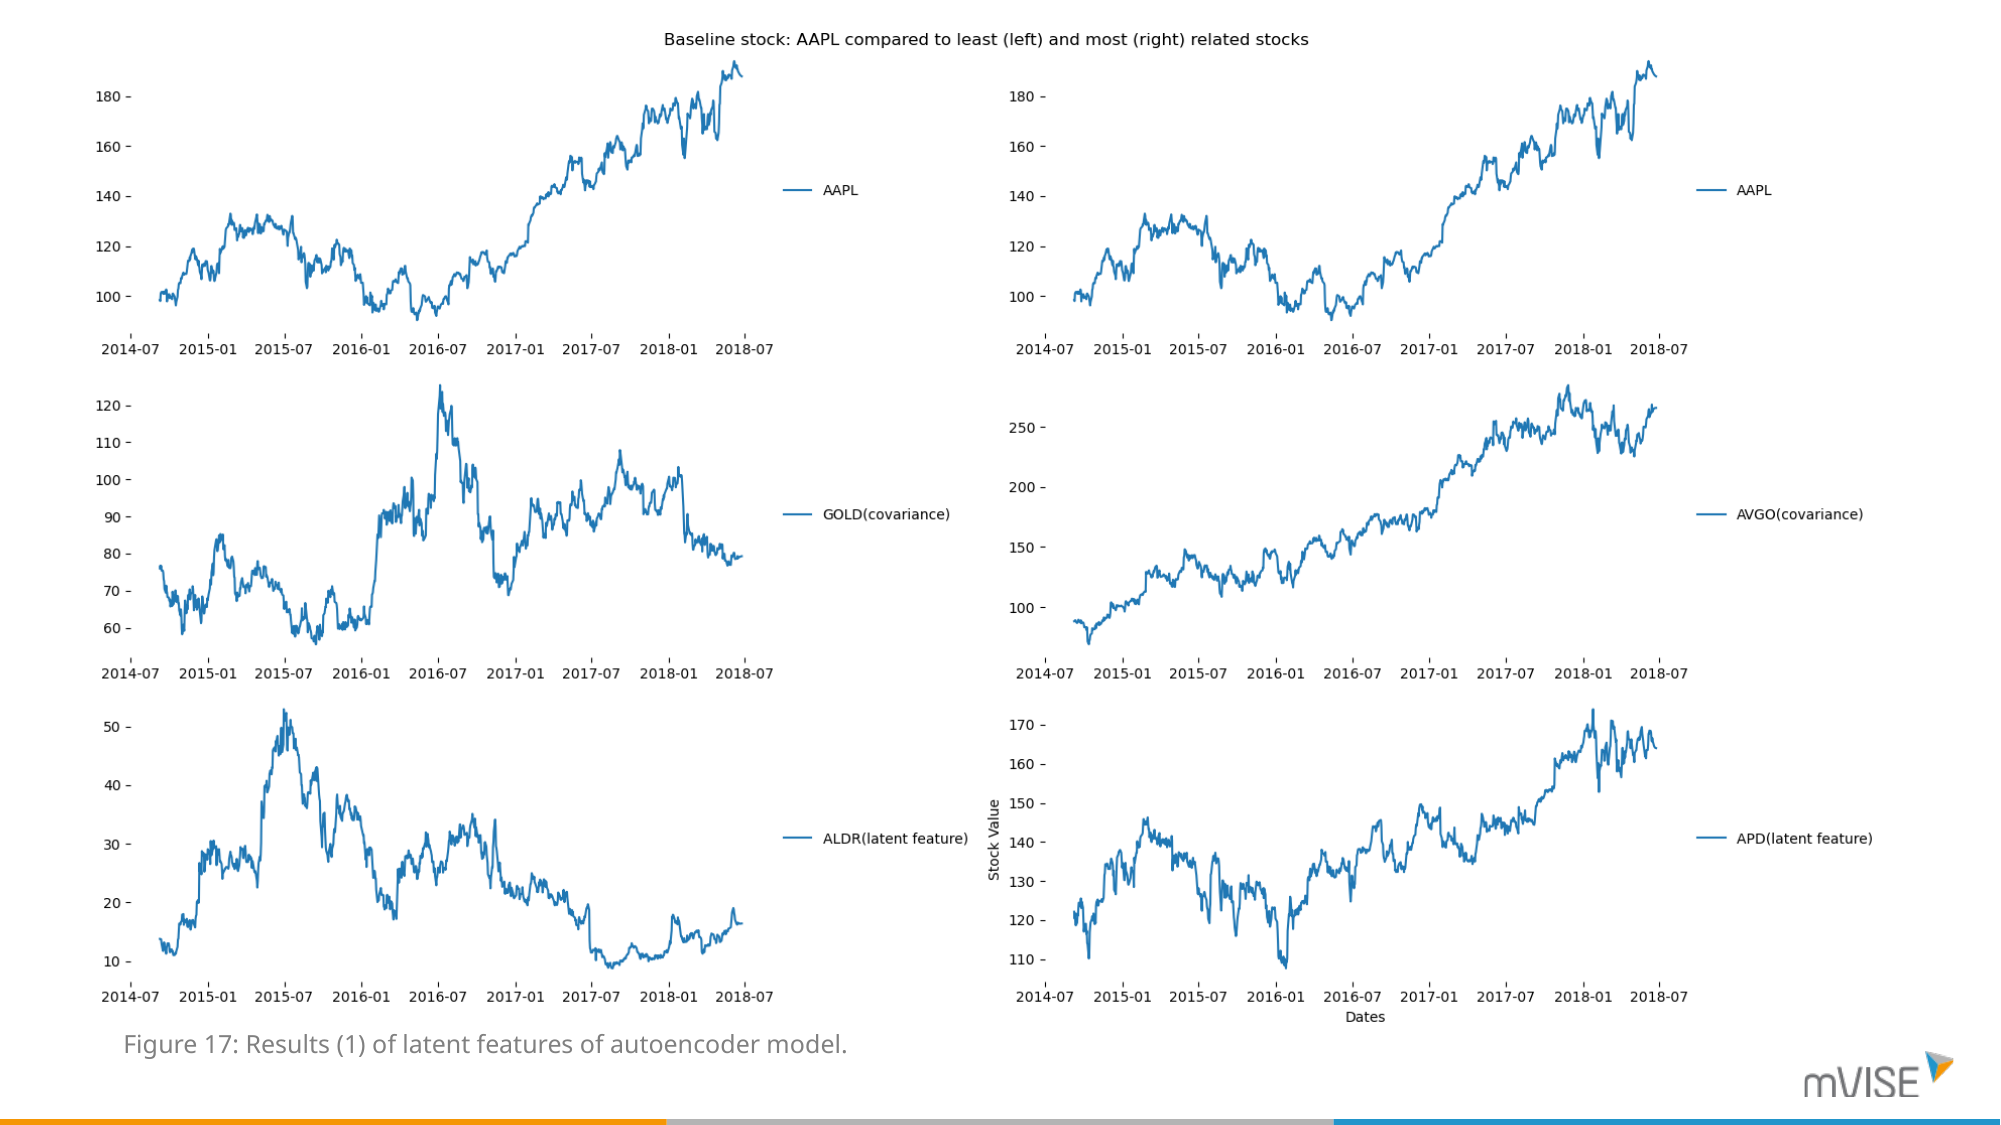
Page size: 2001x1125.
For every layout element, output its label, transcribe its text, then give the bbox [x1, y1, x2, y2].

text_box Figure 17: Results (1) of latent features of autoencoder model. [108, 1040, 1046, 1067]
picture [79, 33, 1894, 1040]
